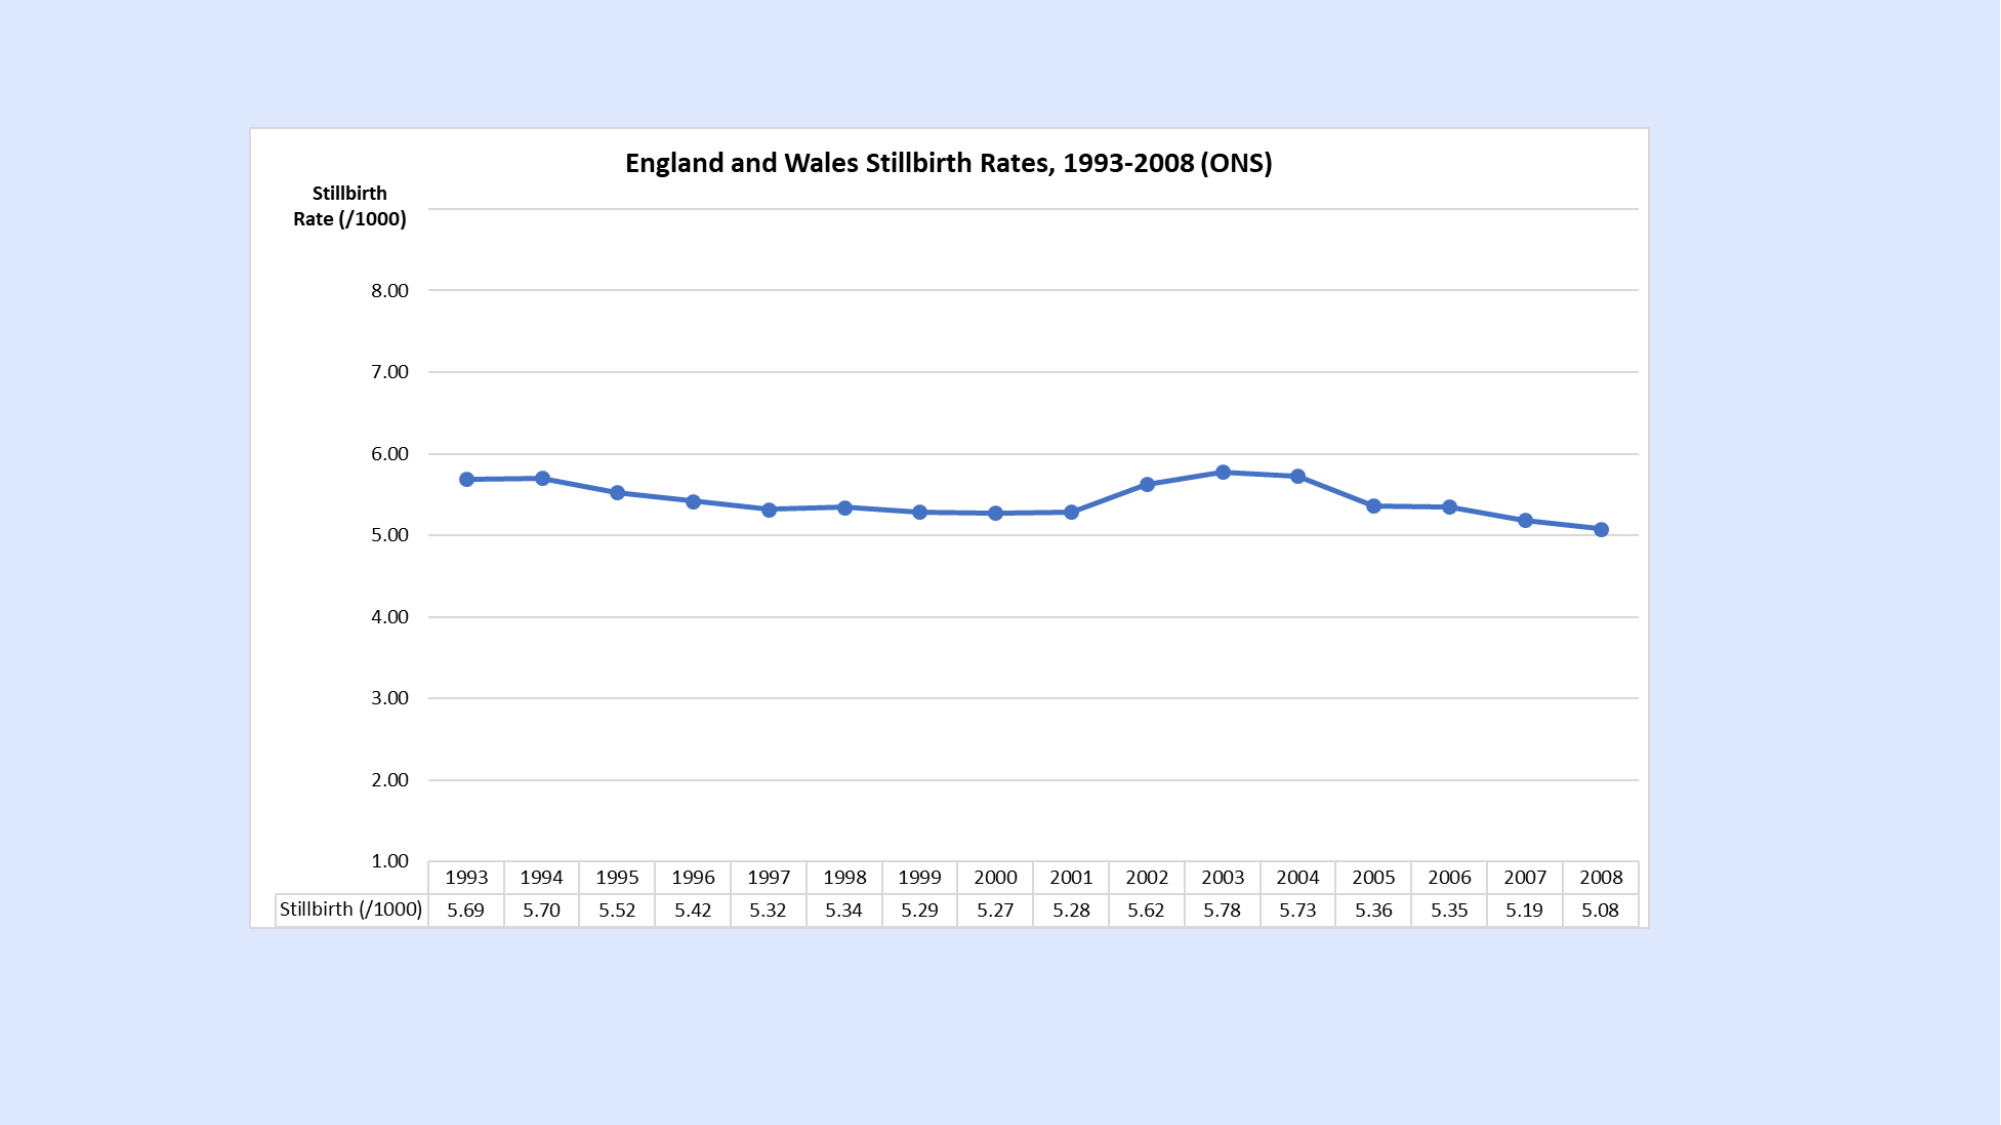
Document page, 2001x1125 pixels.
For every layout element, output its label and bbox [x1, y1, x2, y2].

picture [249, 127, 1650, 929]
